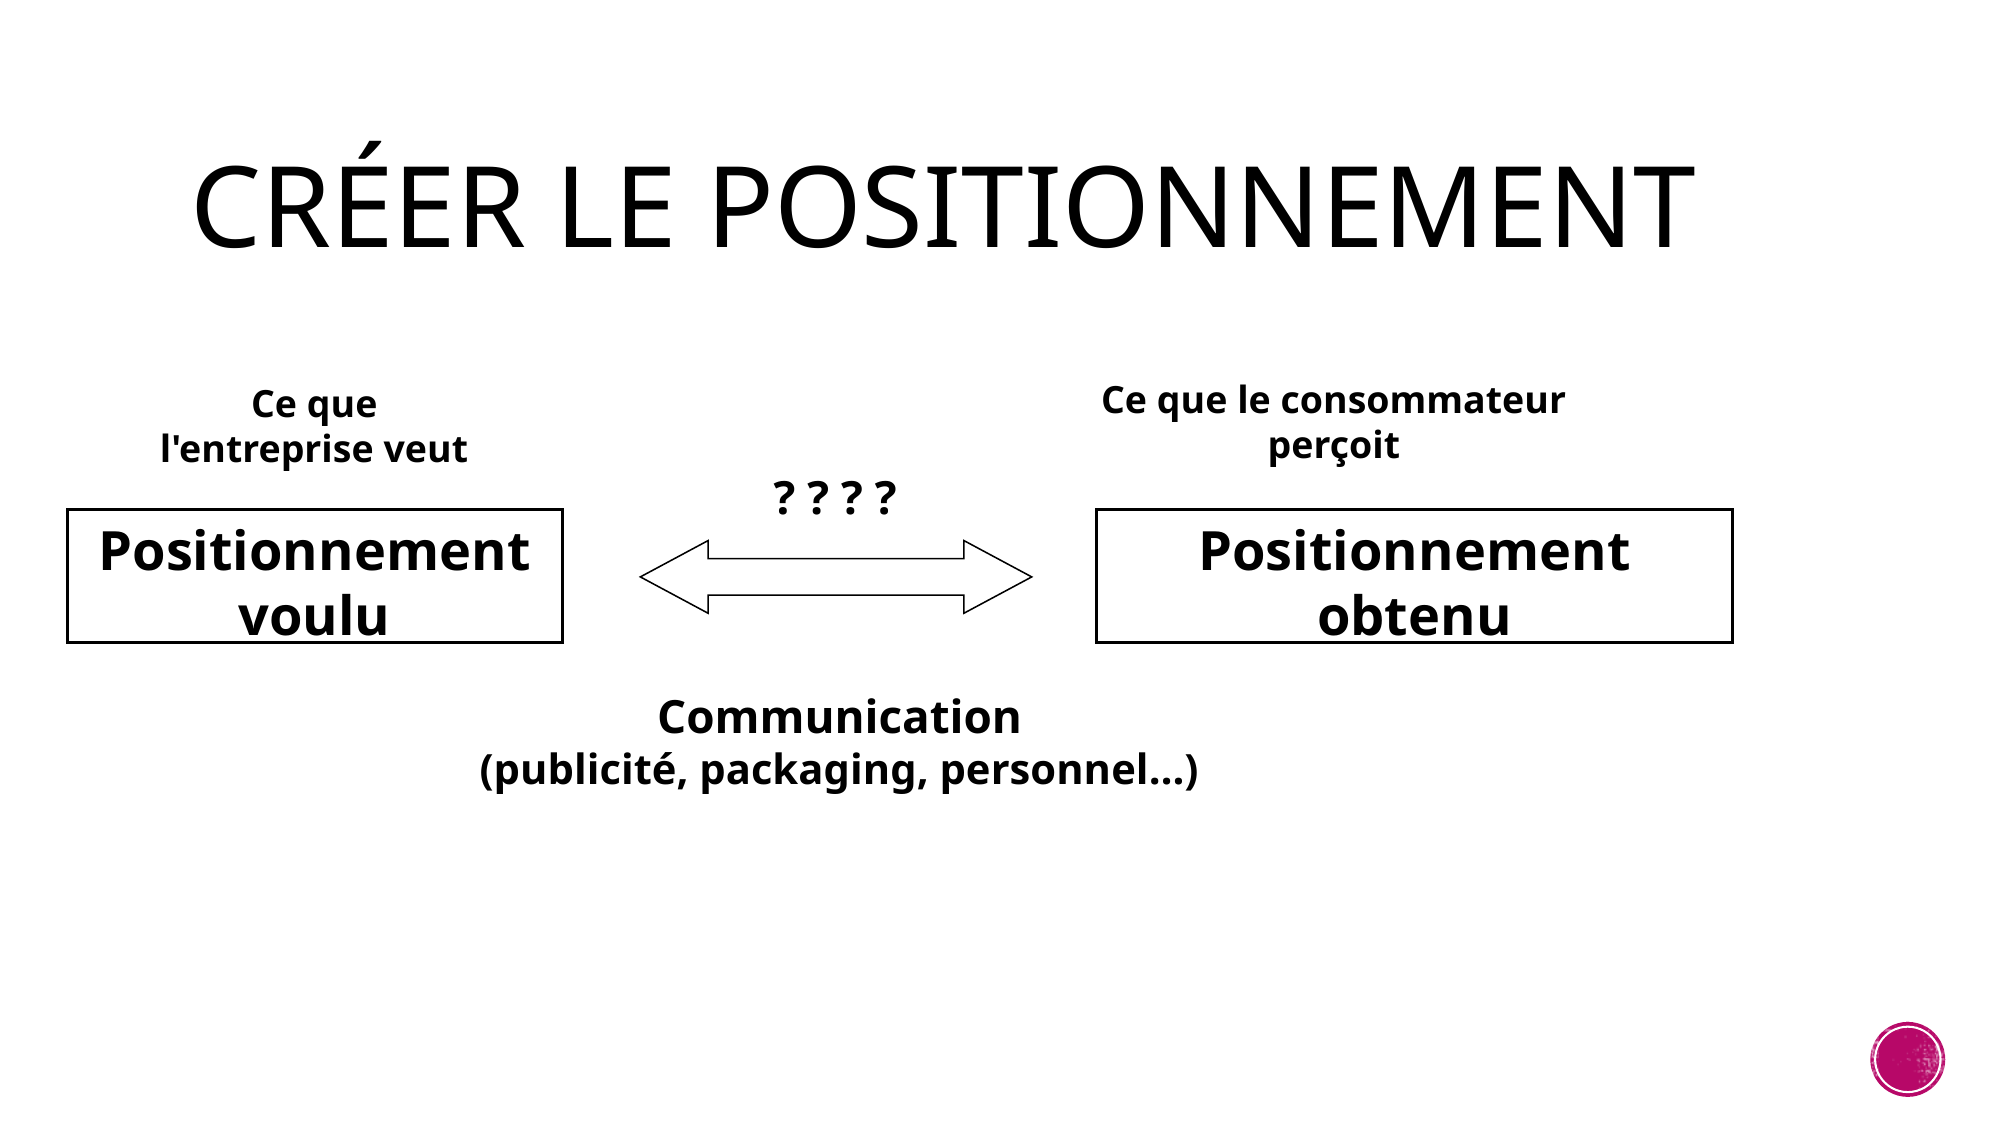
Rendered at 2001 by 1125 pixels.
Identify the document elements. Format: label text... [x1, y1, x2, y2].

title Créer le positionnement [175, 79, 1826, 344]
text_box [72, 369, 1732, 798]
